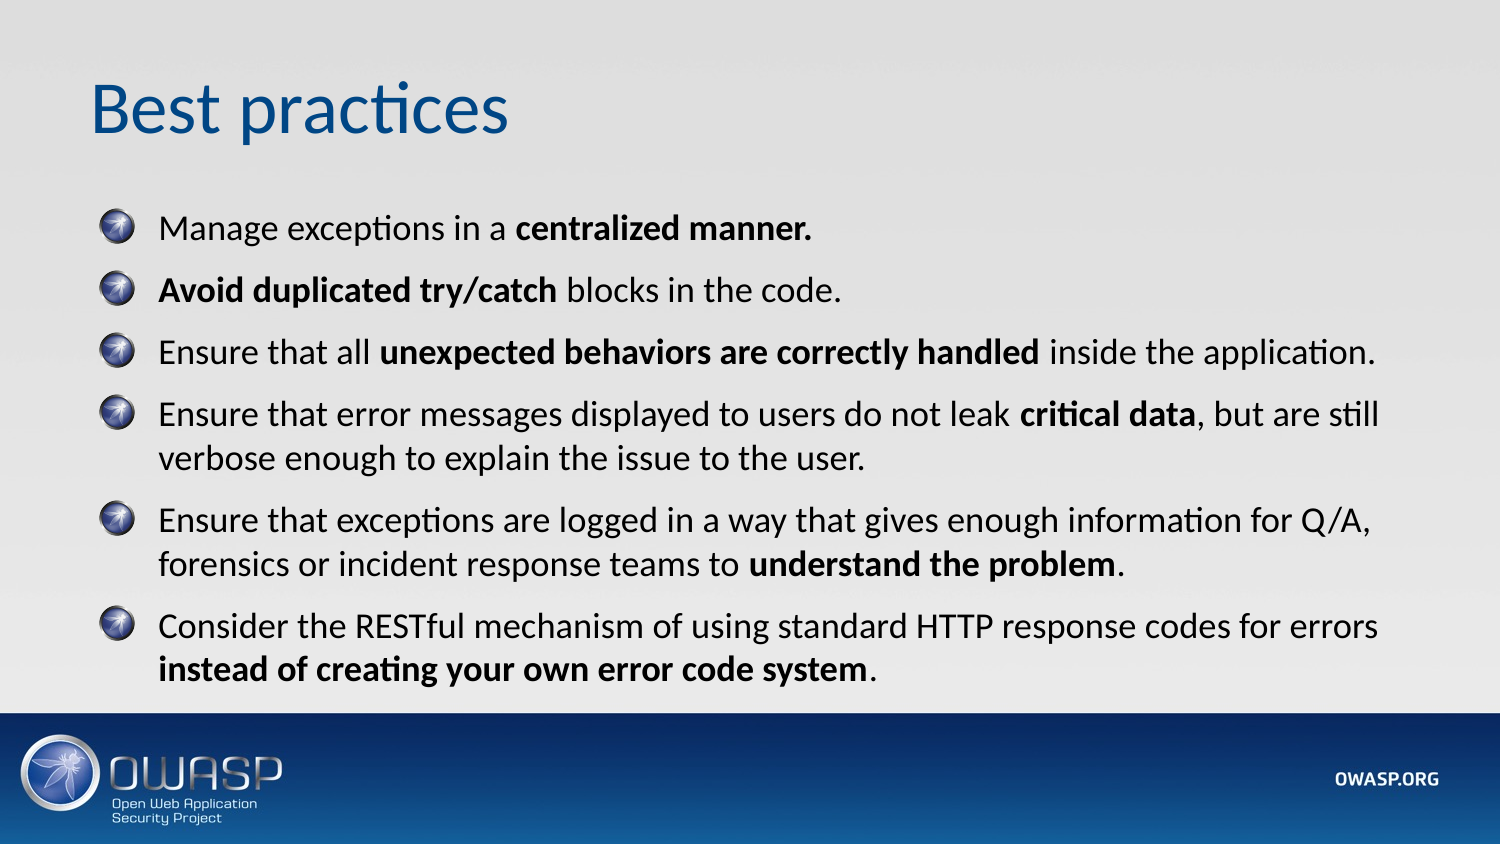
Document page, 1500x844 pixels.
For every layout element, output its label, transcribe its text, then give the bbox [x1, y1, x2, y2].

list Manage exceptions in a centralized manner. Avoid duplicated try/catch blocks in the code. Ensure that all unexpected behaviors are correctly handled inside the application. Ensure that error messages displayed to users do not leak critical data, but are still verbose enough to explain the issue to the user. Ensure that exceptions are logged in a way that gives enough information for Q/A, forensics or incident response teams to understand the problem. Consider the RESTful mechanism of using standard HTTP response codes for errors instead of creating your own error code system. [75, 196, 1425, 705]
title Best practices [75, 33, 1425, 175]
picture [0, 0, 1500, 844]
